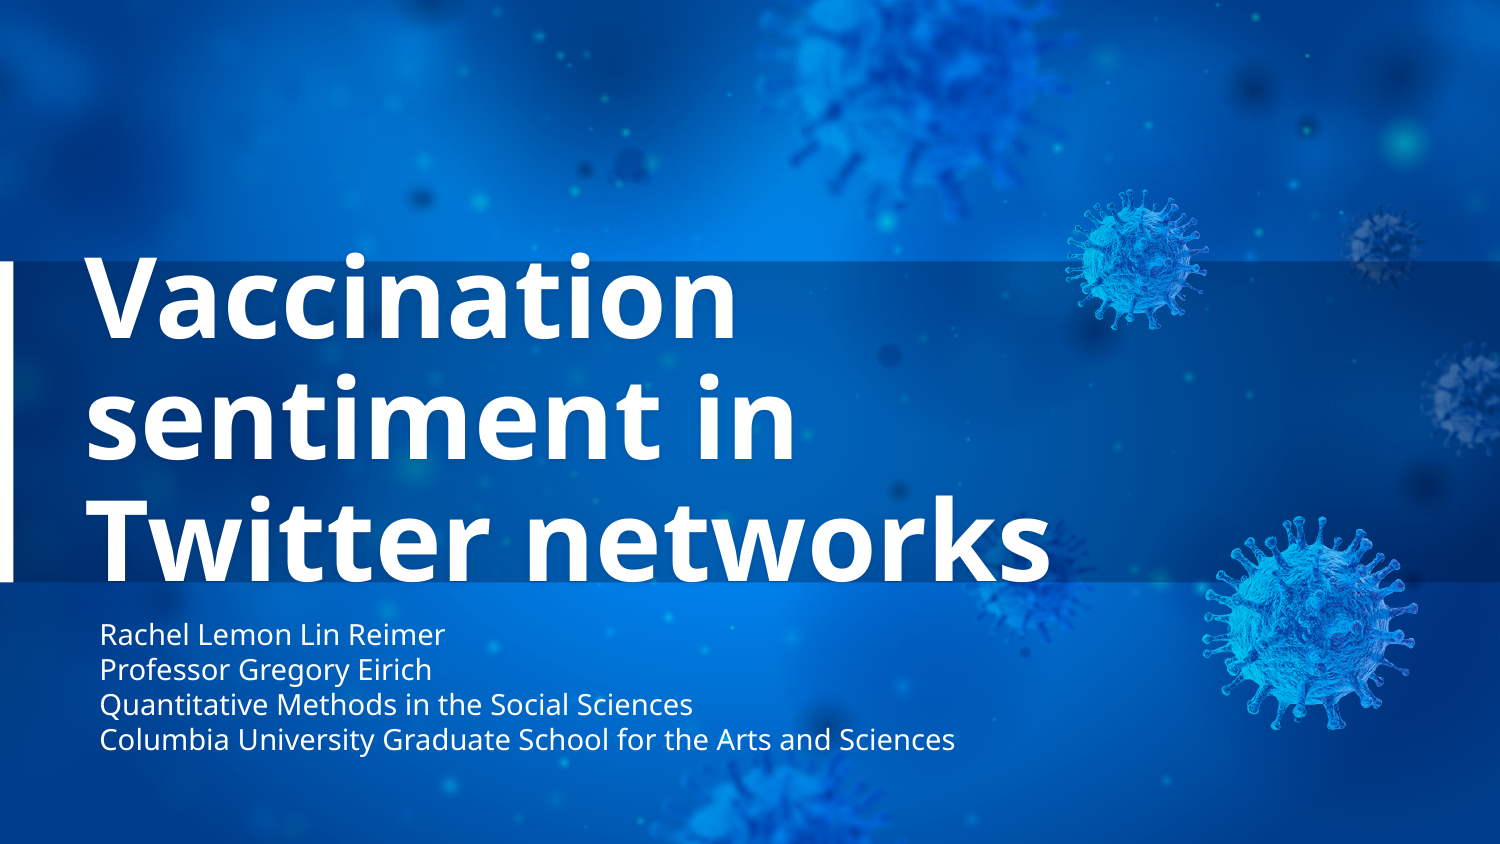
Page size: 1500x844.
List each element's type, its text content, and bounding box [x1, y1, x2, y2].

text_box Rachel Lemon Lin Reimer Professor Gregory Eirich Quantitative Methods in the Social Sciences Columbia University Graduate School for the Arts and Sciences [84, 601, 988, 776]
title Vaccination sentiment in Twitter networks [84, 329, 1133, 517]
picture [0, 0, 1500, 844]
